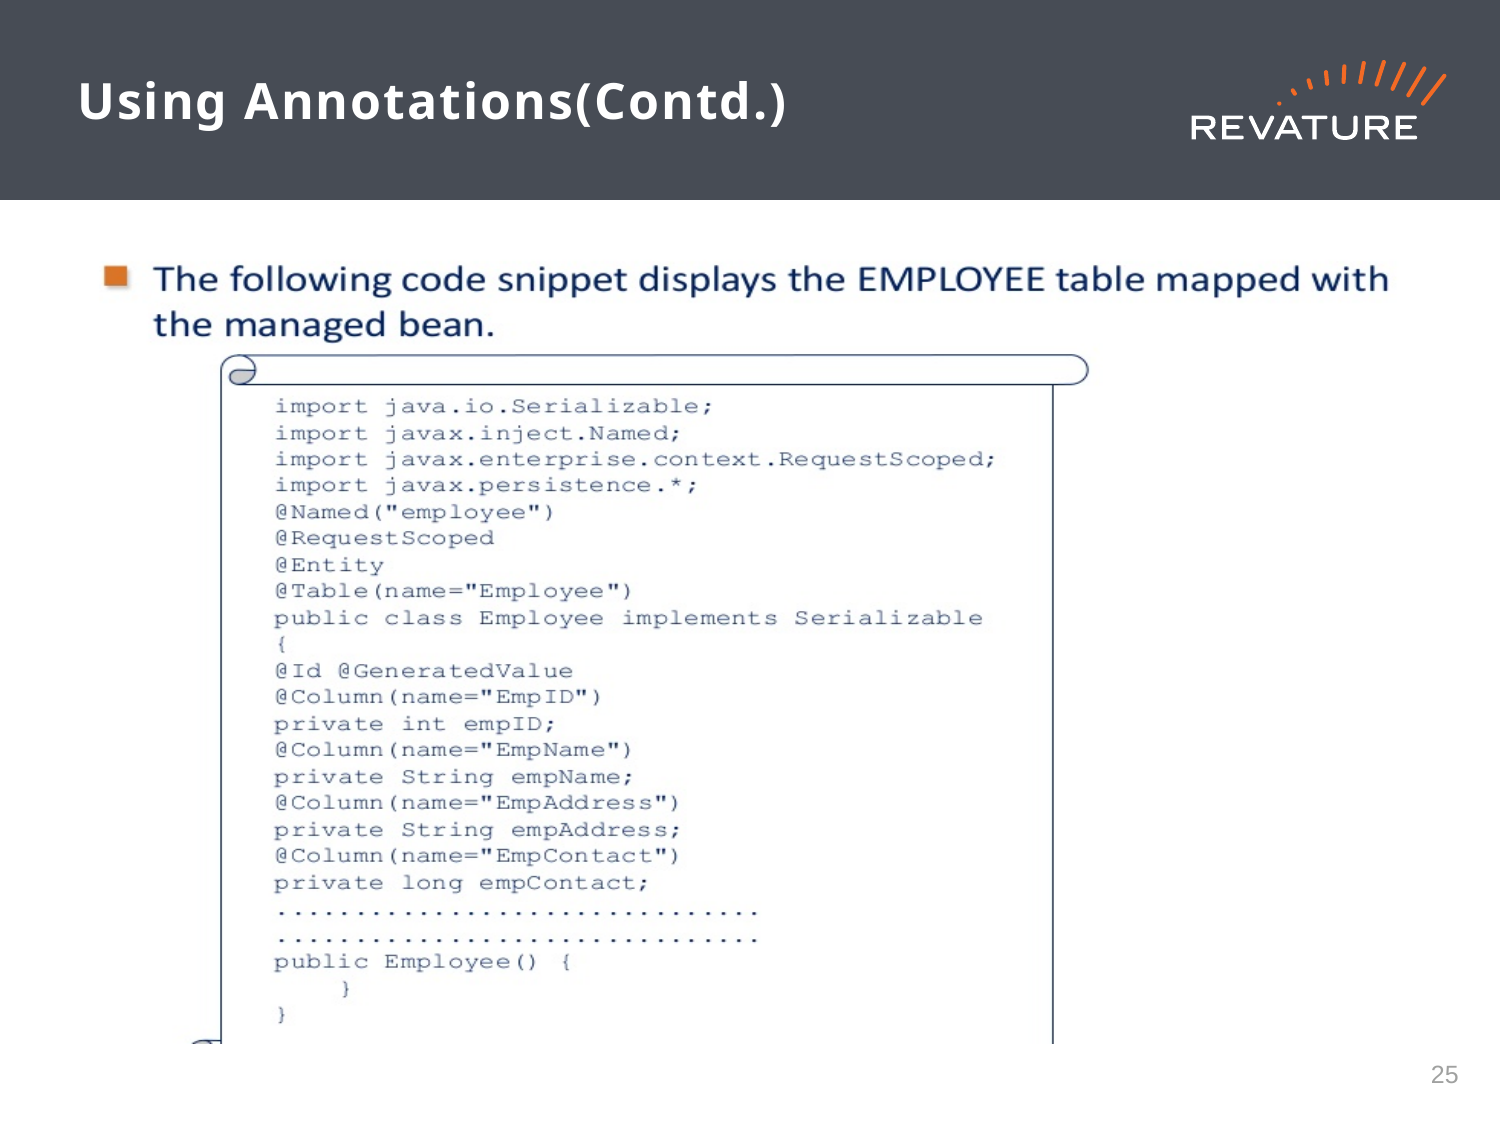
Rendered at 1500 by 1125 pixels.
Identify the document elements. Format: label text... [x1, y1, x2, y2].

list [85, 242, 1424, 1045]
title Using Annotations(Contd.) [62, 0, 1084, 200]
slide_number 24 [1332, 1043, 1474, 1104]
